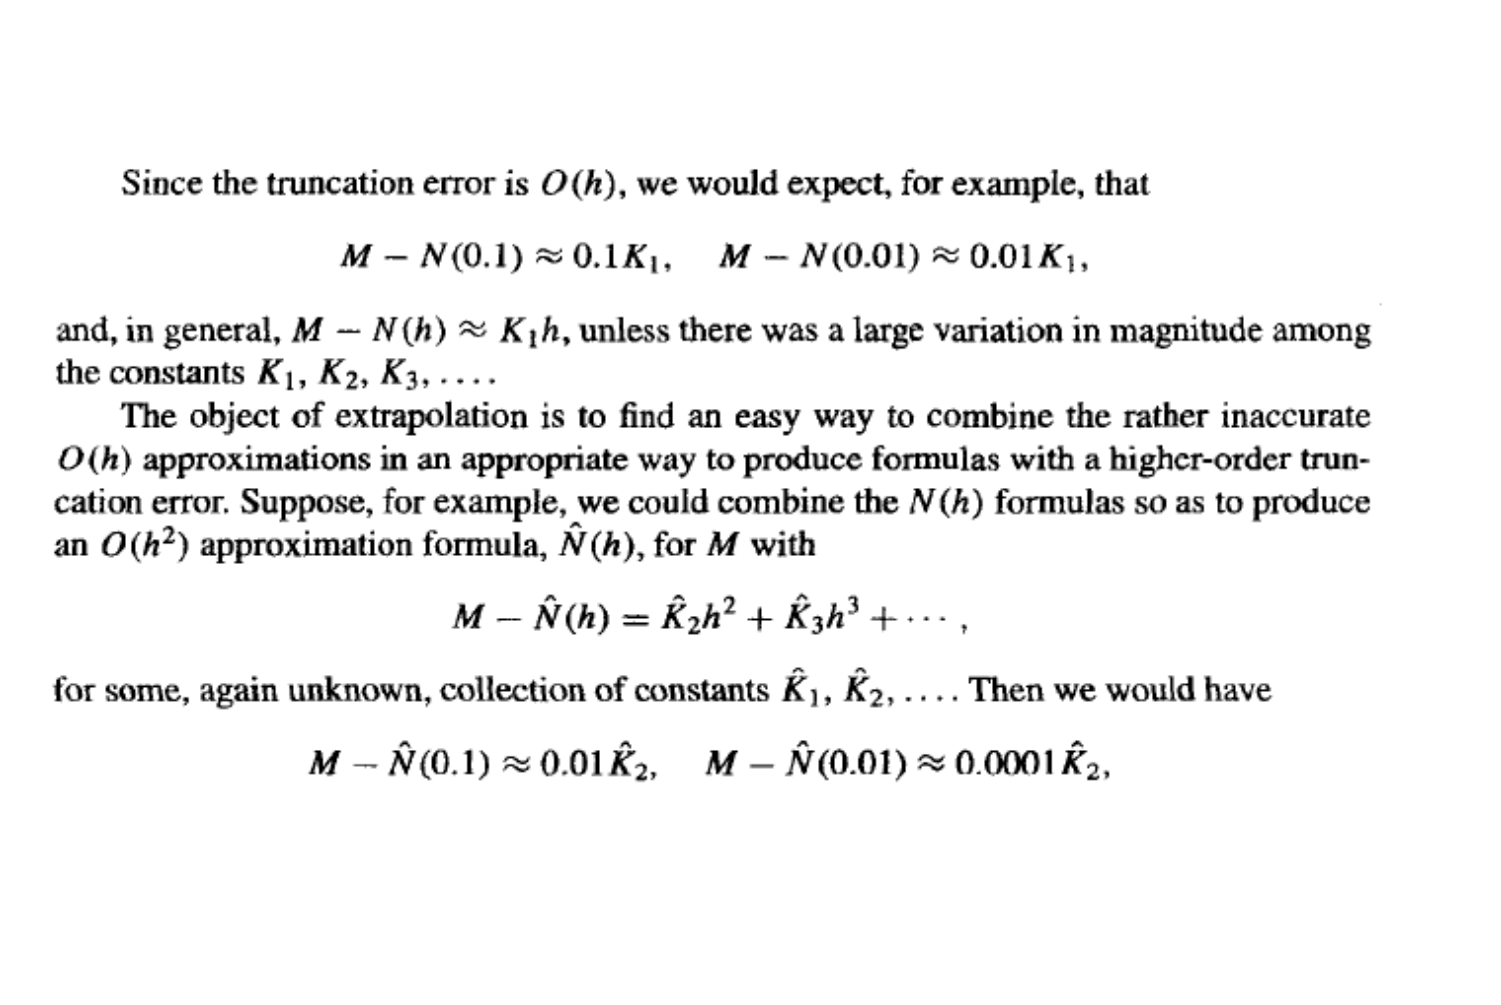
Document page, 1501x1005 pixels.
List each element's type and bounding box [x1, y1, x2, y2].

list [44, 164, 1389, 810]
